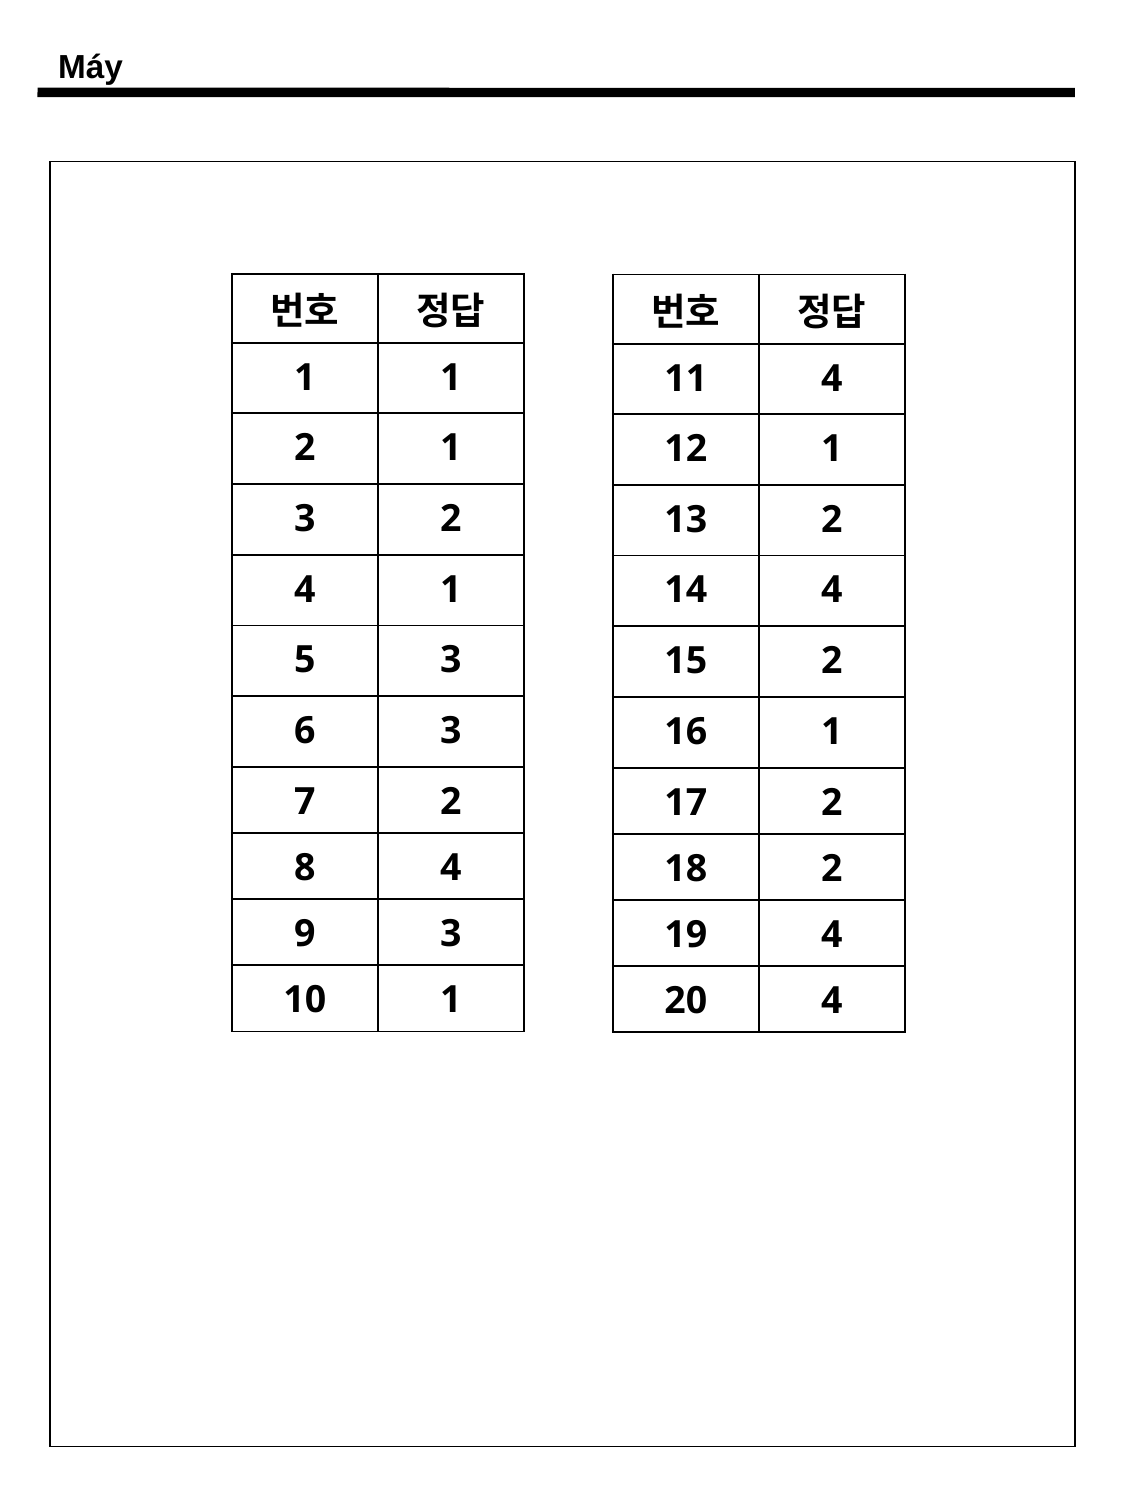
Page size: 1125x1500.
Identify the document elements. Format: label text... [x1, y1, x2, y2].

table_cell 2 [760, 835, 904, 899]
table_cell 6 [233, 697, 377, 766]
table_cell 3 [379, 697, 523, 766]
table_header 번호 [233, 275, 377, 342]
table_cell 4 [233, 556, 377, 625]
table_cell 4 [760, 556, 904, 625]
table_cell 16 [614, 698, 758, 767]
table_cell 7 [233, 768, 377, 832]
table_cell 2 [379, 768, 523, 832]
table_cell 12 [614, 415, 758, 484]
table_header 정답 [379, 275, 523, 342]
table_cell 4 [760, 345, 904, 413]
table_cell 1 [379, 344, 523, 412]
table_cell 19 [614, 901, 758, 965]
table_cell 2 [760, 627, 904, 696]
table_cell 9 [233, 900, 377, 964]
table_cell 4 [760, 967, 904, 1031]
table_cell 1 [233, 344, 377, 412]
table_cell 15 [614, 627, 758, 696]
table_cell 1 [379, 556, 523, 625]
table_cell 2 [233, 414, 377, 483]
table_cell 18 [614, 835, 758, 899]
table_cell 3 [379, 900, 523, 964]
table_cell 2 [379, 485, 523, 554]
table_cell 3 [233, 485, 377, 554]
table_cell 11 [614, 345, 758, 413]
table_cell 1 [379, 966, 523, 1031]
table_header 번호 [614, 275, 758, 343]
table_cell 4 [379, 834, 523, 898]
table_cell 1 [760, 415, 904, 484]
table_header 정답 [760, 275, 904, 343]
table_cell 13 [614, 486, 758, 555]
table_cell 2 [760, 769, 904, 833]
table_cell 1 [379, 414, 523, 483]
table_cell 17 [614, 769, 758, 833]
table_cell 10 [233, 966, 377, 1031]
table_cell 1 [760, 698, 904, 767]
table_cell 4 [760, 901, 904, 965]
text_box [50, 161, 1075, 1447]
table_cell 8 [233, 834, 377, 898]
table_cell 14 [614, 556, 758, 625]
table_cell 5 [233, 626, 377, 695]
text_box Máy [43, 37, 138, 93]
table_cell 20 [614, 967, 758, 1031]
table_cell 2 [760, 486, 904, 555]
table_cell 3 [379, 626, 523, 695]
